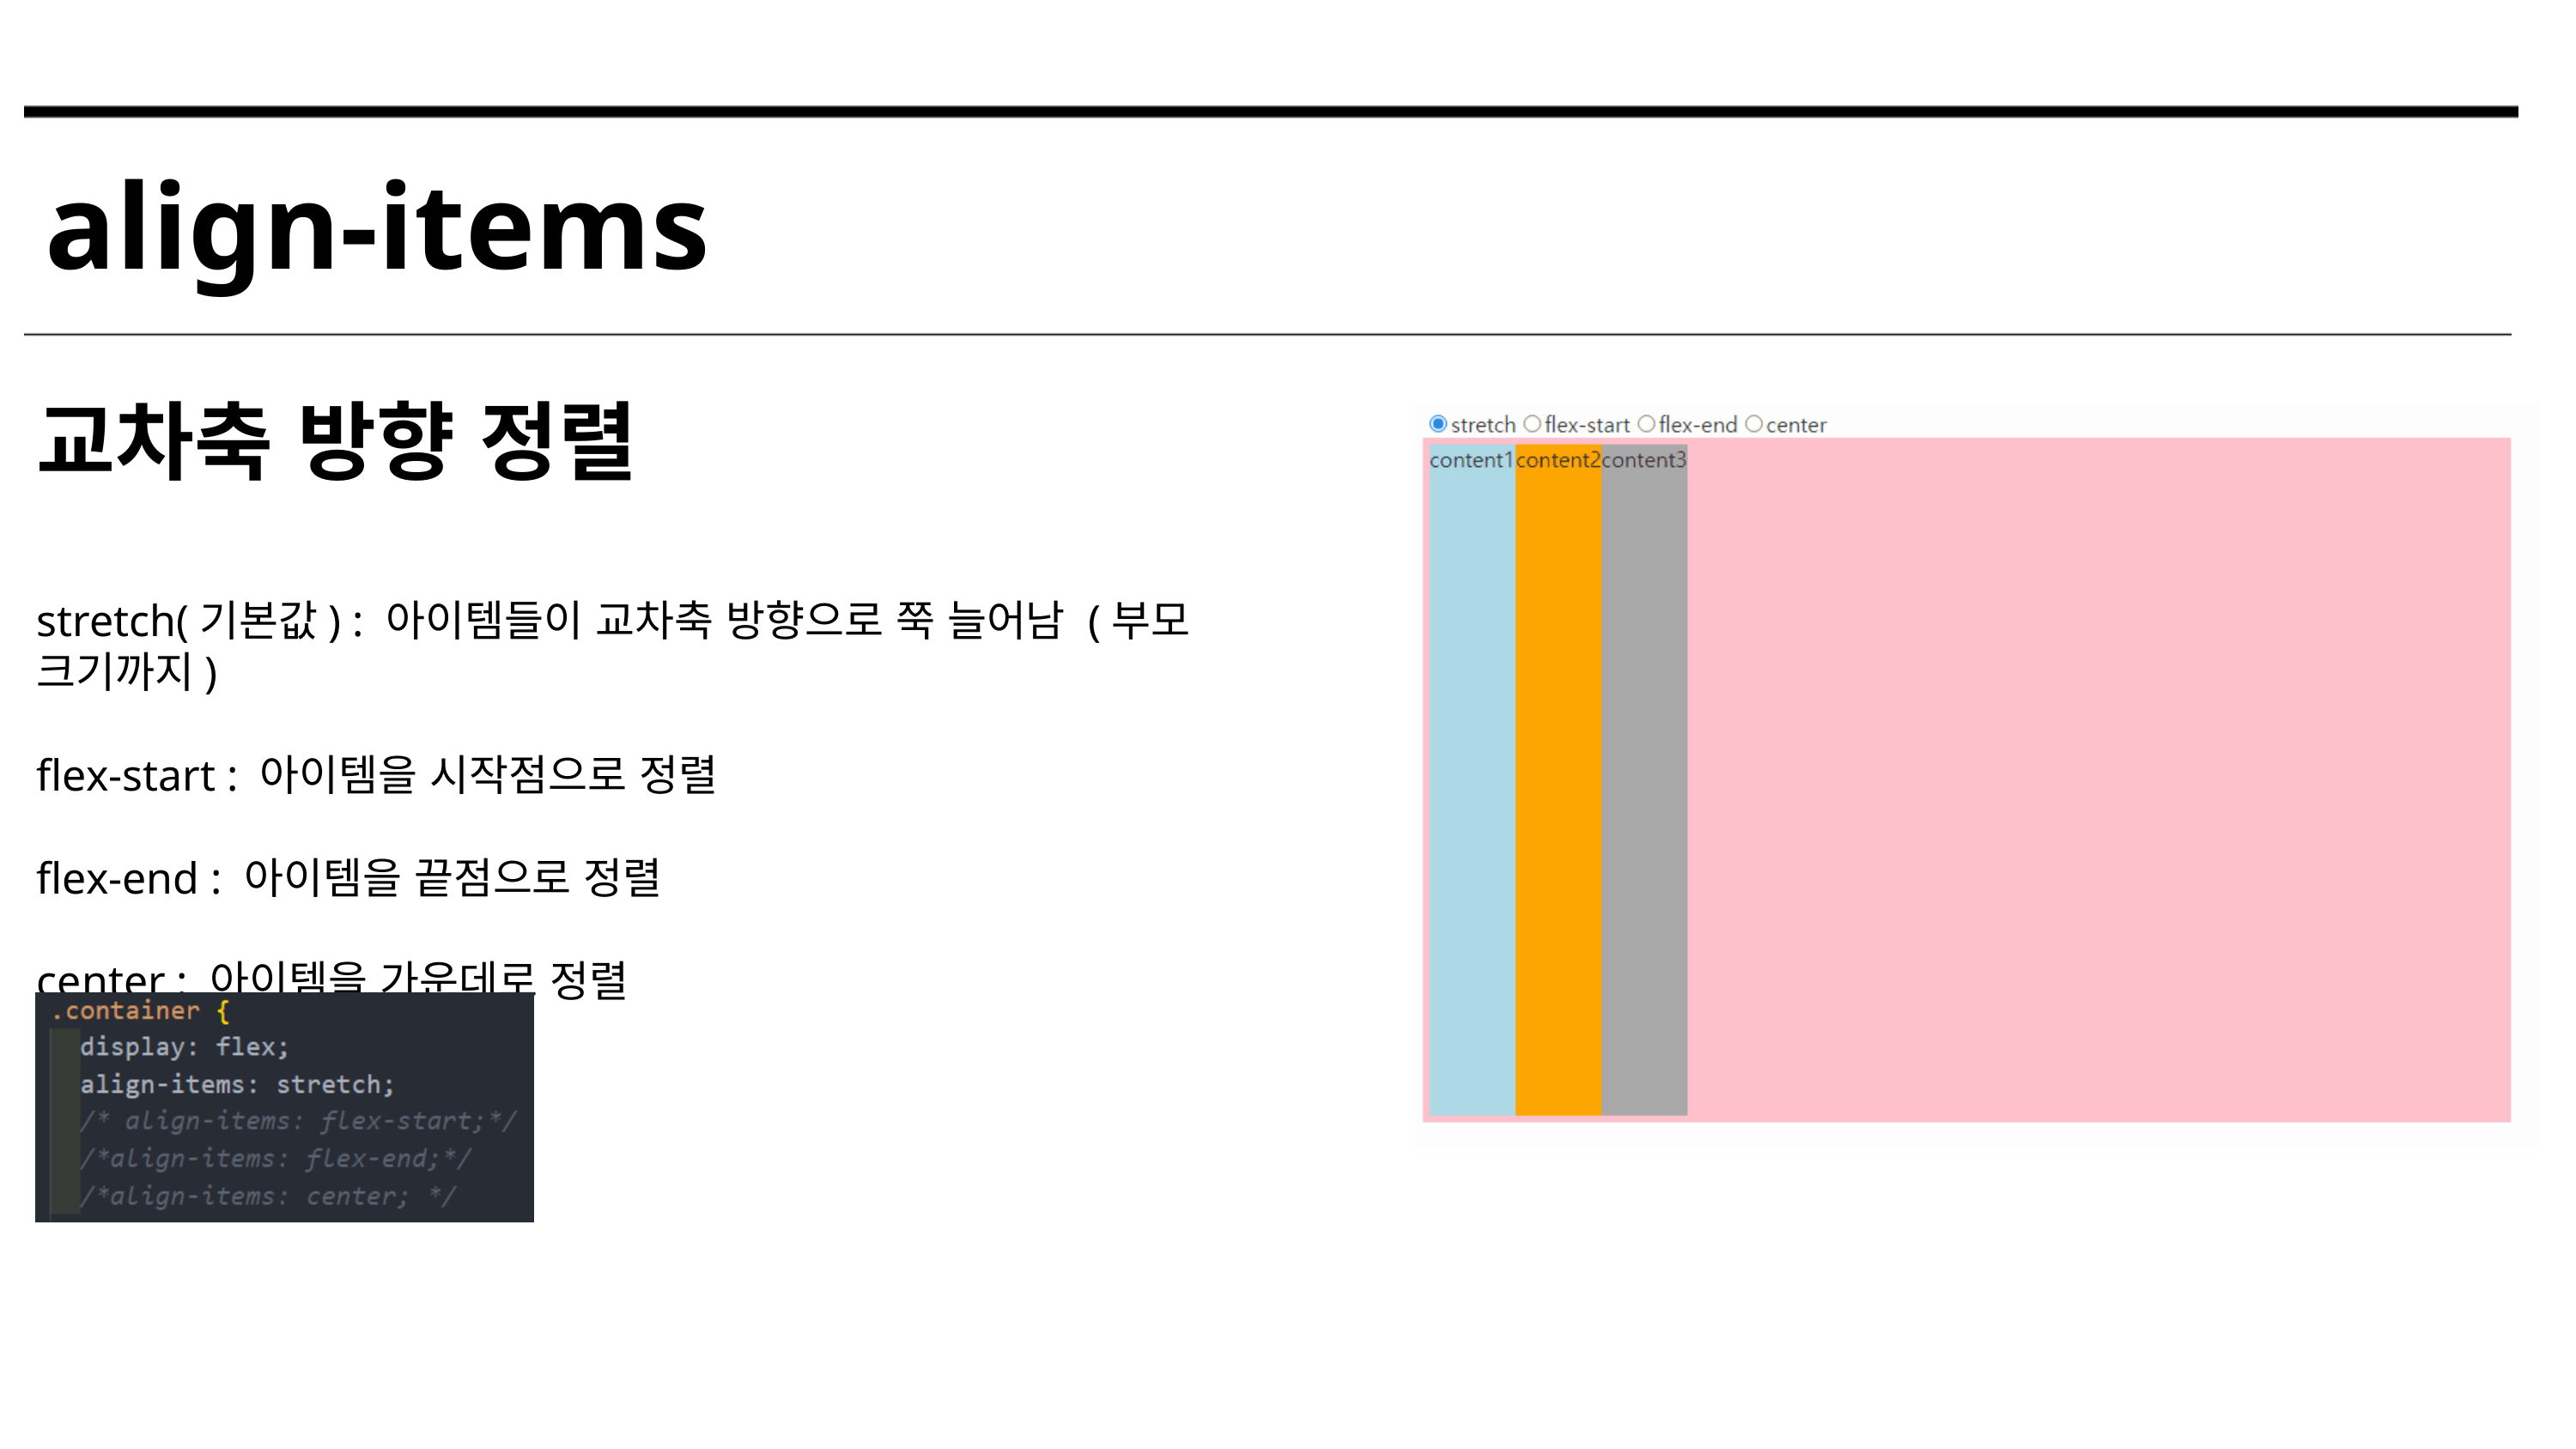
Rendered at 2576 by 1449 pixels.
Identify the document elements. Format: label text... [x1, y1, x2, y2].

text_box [24, 331, 2512, 338]
picture [35, 991, 534, 1222]
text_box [23, 89, 2519, 135]
text_box 교차축 방향 정렬 stretch(기본값) : 아이템들이 교차축 방향으로 쭉 늘어남 (부모 크기까지) flex-start : 아이템을 시작점으로 정렬 flex-end : 아이템을 끝점으로 정렬 center : 아이템을 가운데로 정렬 [24, 380, 1321, 1064]
picture [1415, 402, 2541, 1150]
text_box align-items [32, 144, 1578, 300]
